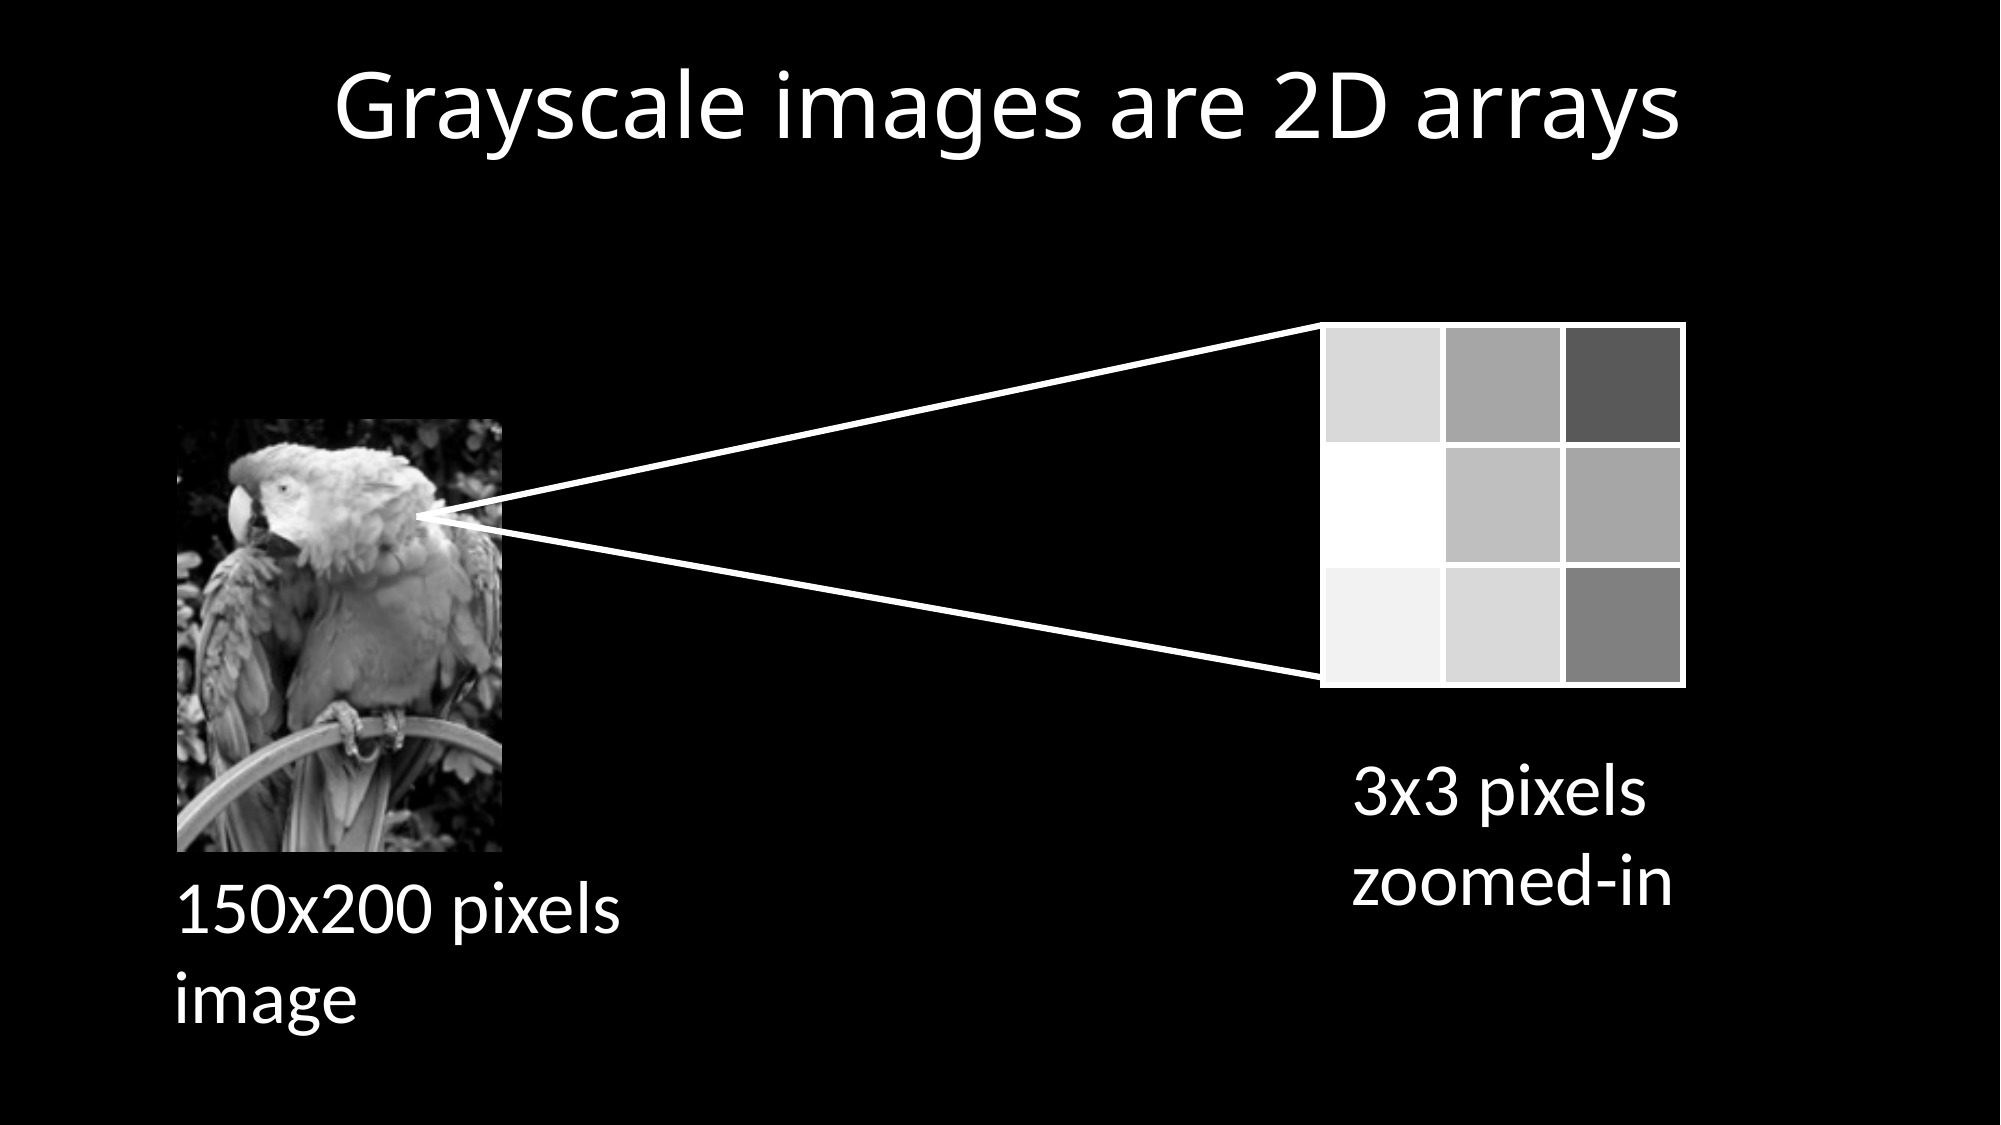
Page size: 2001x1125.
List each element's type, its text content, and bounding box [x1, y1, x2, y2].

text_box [1322, 324, 1684, 685]
text_box 3x3 pixels zoomed-in [1337, 733, 1724, 1018]
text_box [416, 516, 1322, 678]
title Grayscale images are 2D arrays [145, 0, 1871, 218]
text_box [416, 324, 1322, 516]
text_box 150x200 pixels image [158, 851, 720, 1125]
picture [177, 419, 502, 852]
